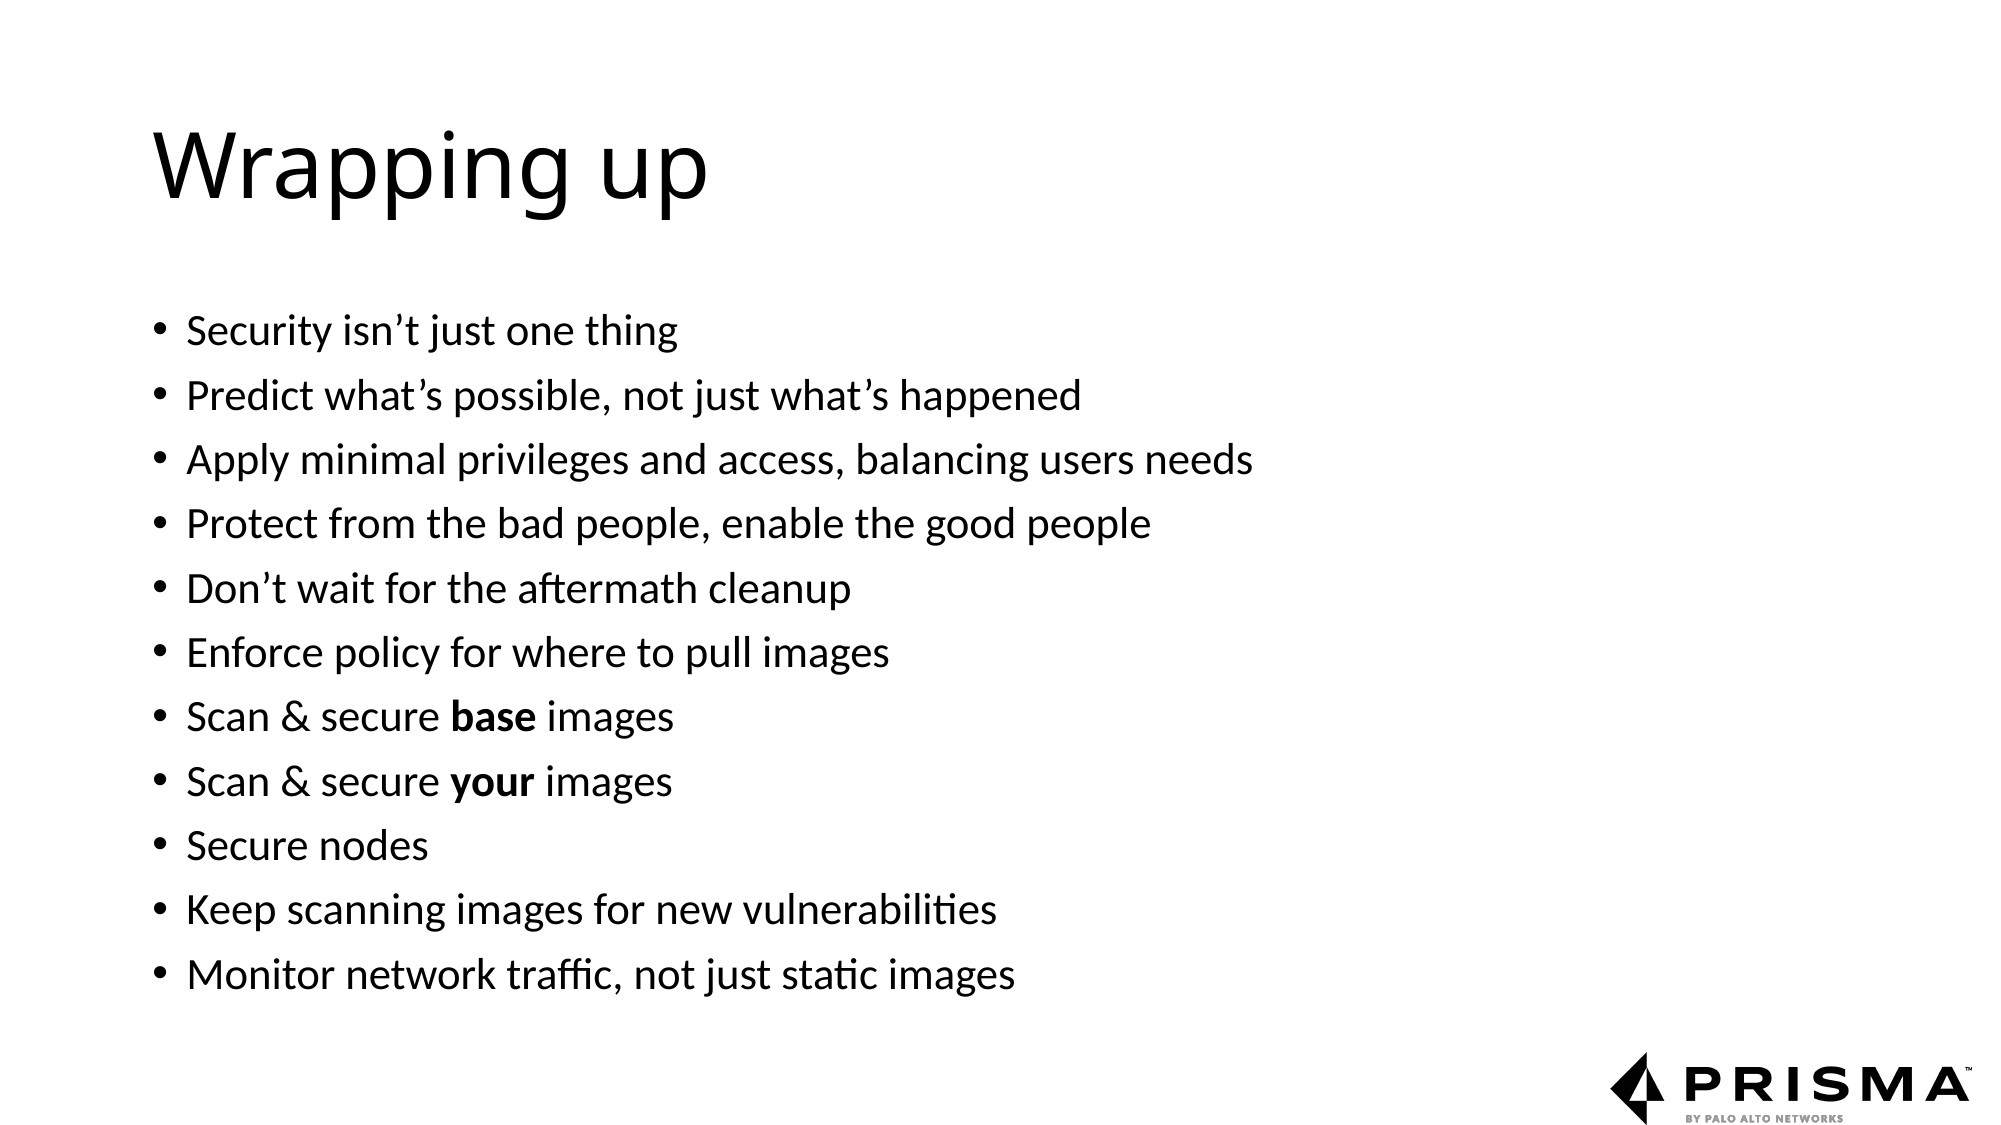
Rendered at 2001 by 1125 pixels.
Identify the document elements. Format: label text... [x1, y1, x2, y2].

picture [1610, 1052, 1972, 1125]
list Security isn’t just one thing Predict what’s possible, not just what’s happened Apply minimal privileges and access, balancing users needs Protect from the bad people, enable the good people Don’t wait for the aftermath cleanup Enforce policy for where to pull images Scan & secure base images Scan & secure your images Secure nodes Keep scanning images for new vulnerabilities Monitor network traffic, not just static images [137, 299, 1863, 1014]
title Wrapping up [137, 59, 1863, 278]
